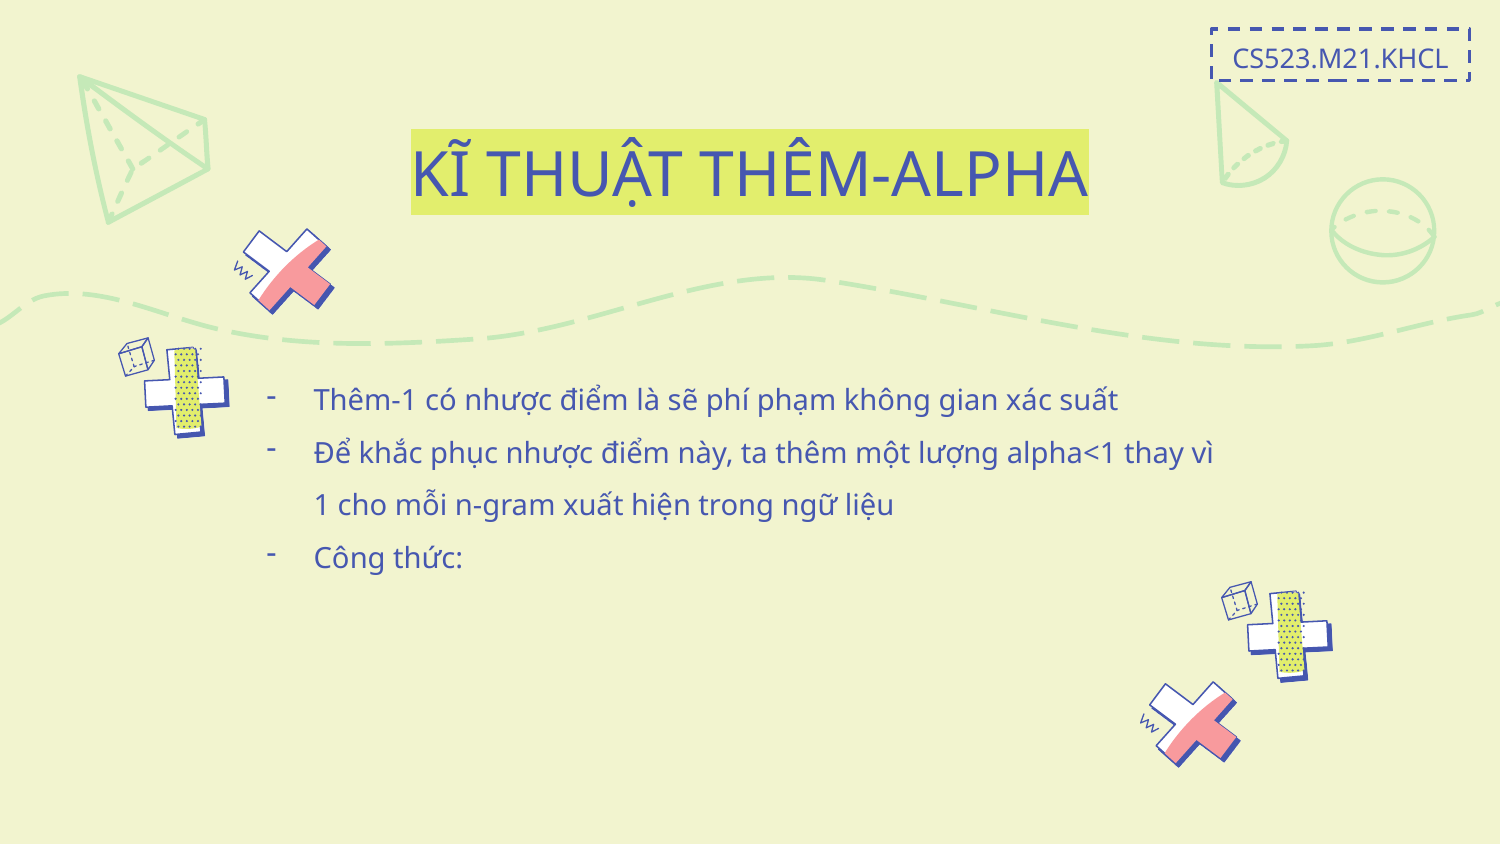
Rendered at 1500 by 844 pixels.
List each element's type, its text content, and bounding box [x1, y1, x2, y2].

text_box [233, 228, 331, 311]
title KĨ THUẬT THÊM-ALPHA [118, 140, 1382, 203]
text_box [1220, 580, 1329, 679]
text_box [1139, 681, 1237, 764]
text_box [117, 336, 226, 435]
text_box CS523.M21.KHCL [1211, 29, 1470, 81]
